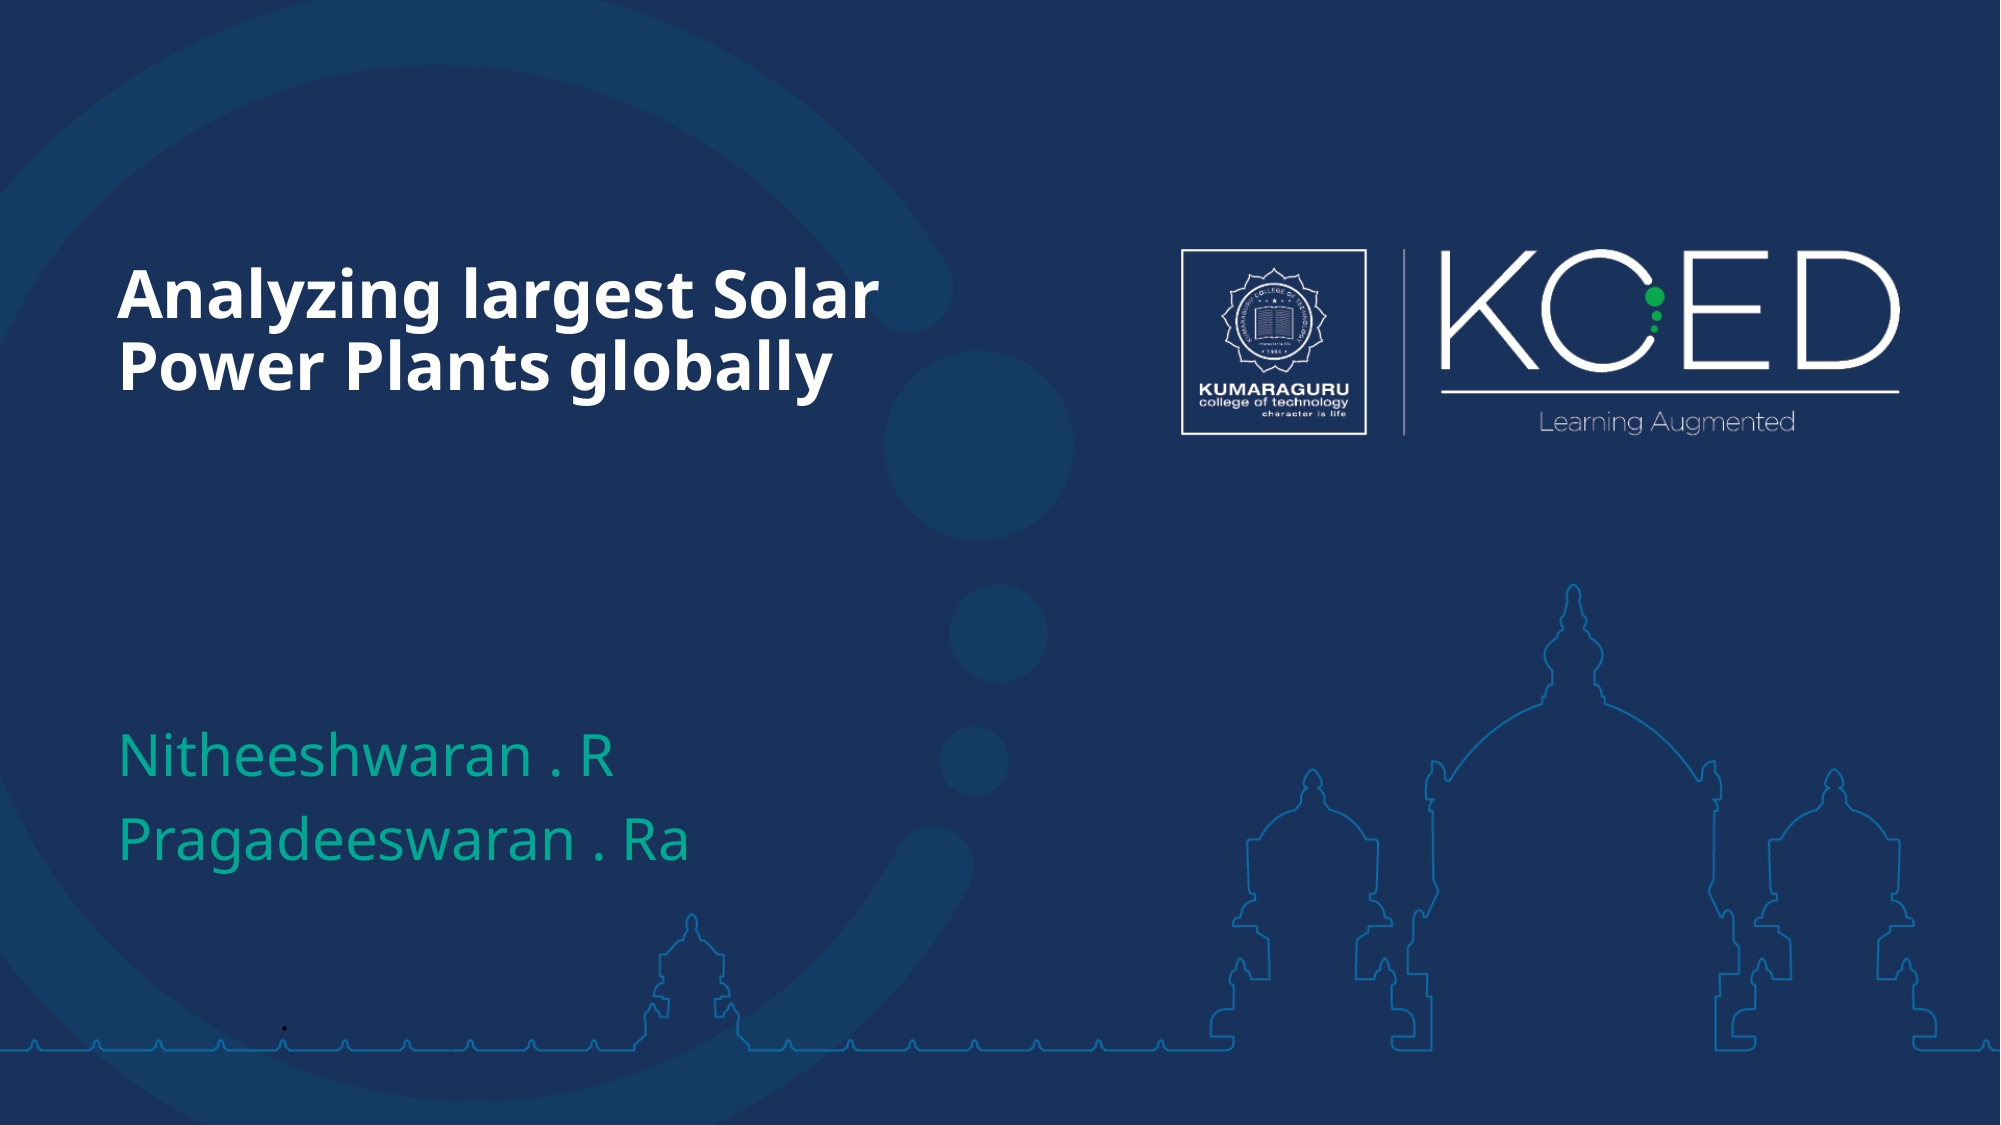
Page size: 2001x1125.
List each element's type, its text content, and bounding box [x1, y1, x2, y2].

text_box . [265, 985, 1955, 1091]
picture [0, 0, 2000, 1125]
subtitle Nitheeshwaran . R Pragadeeswaran . Ra [102, 718, 1320, 952]
title Analyzing largest Solar Power Plants globally [102, 221, 1032, 483]
